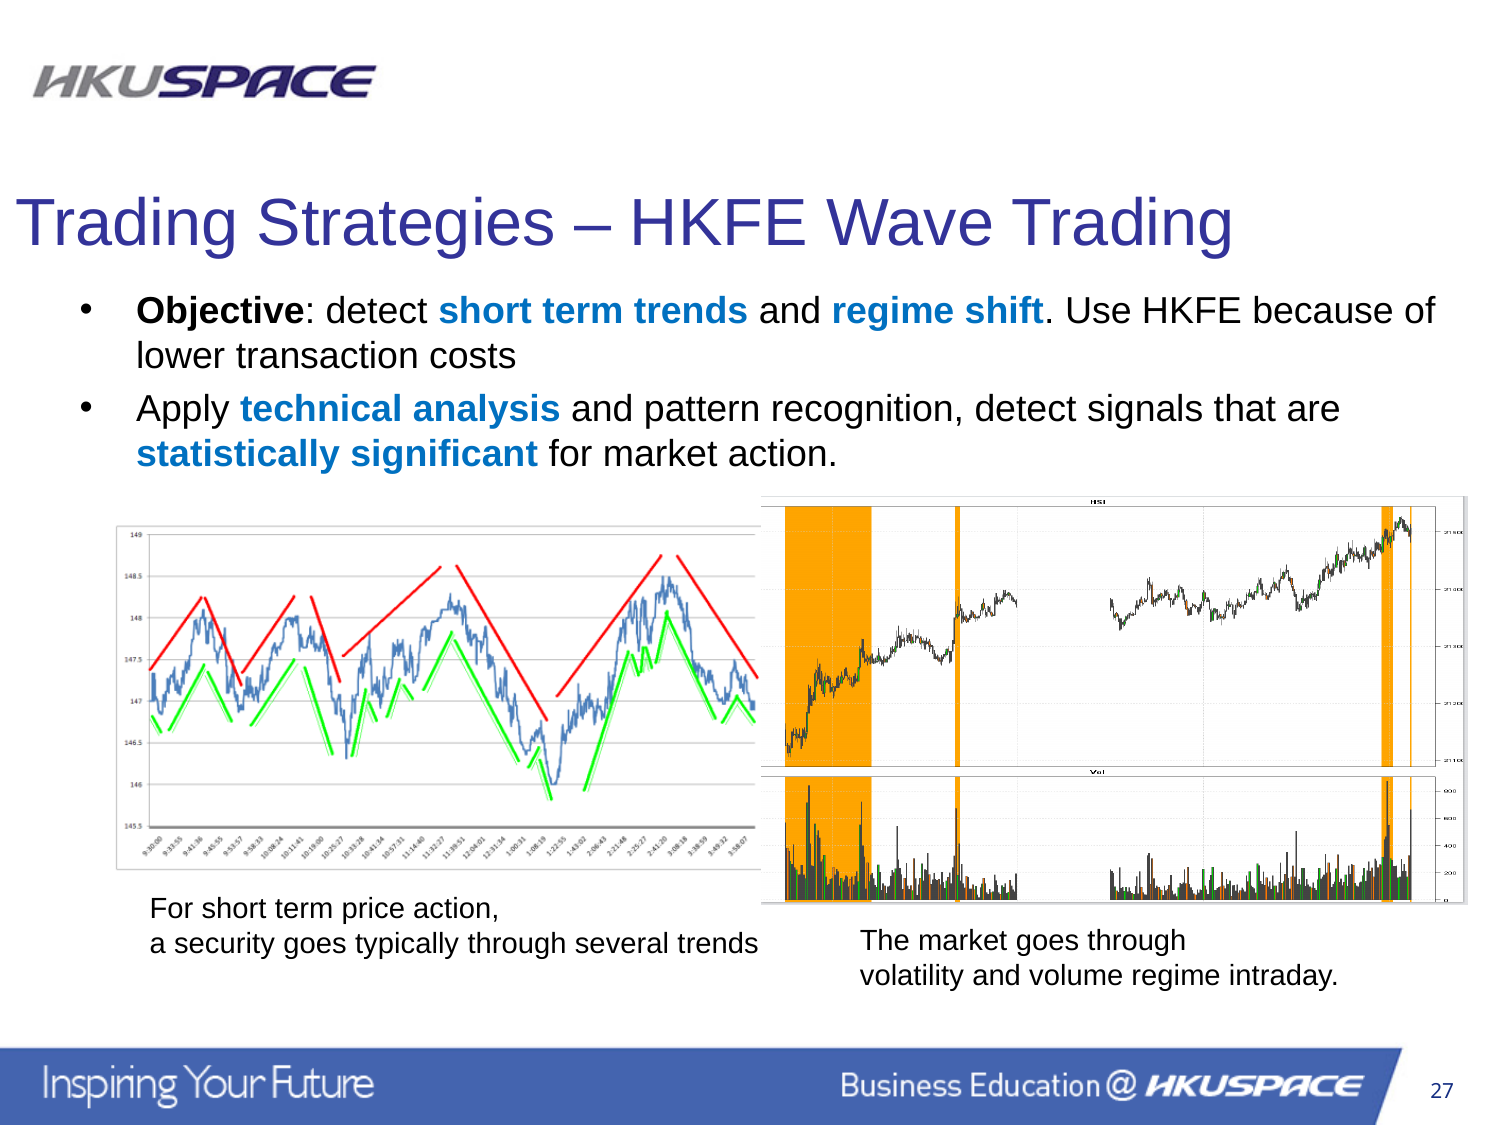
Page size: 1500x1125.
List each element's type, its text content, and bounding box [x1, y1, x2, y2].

title Trading Strategies – HKFE Wave Trading [0, 101, 1325, 266]
picture [0, 0, 1500, 1125]
text_box For short term price action, a security goes typically through several trends [134, 891, 775, 1002]
slide_number 27 [1415, 1070, 1499, 1125]
text_box The market goes through volatility and volume regime intraday. [845, 914, 1380, 1034]
text_box Objective: detect short term trends and regime shift. Use HKFE because of lower transaction costs Apply technical analysis and pattern recognition, detect signals that are statistically significant for market action. [64, 278, 1483, 1047]
